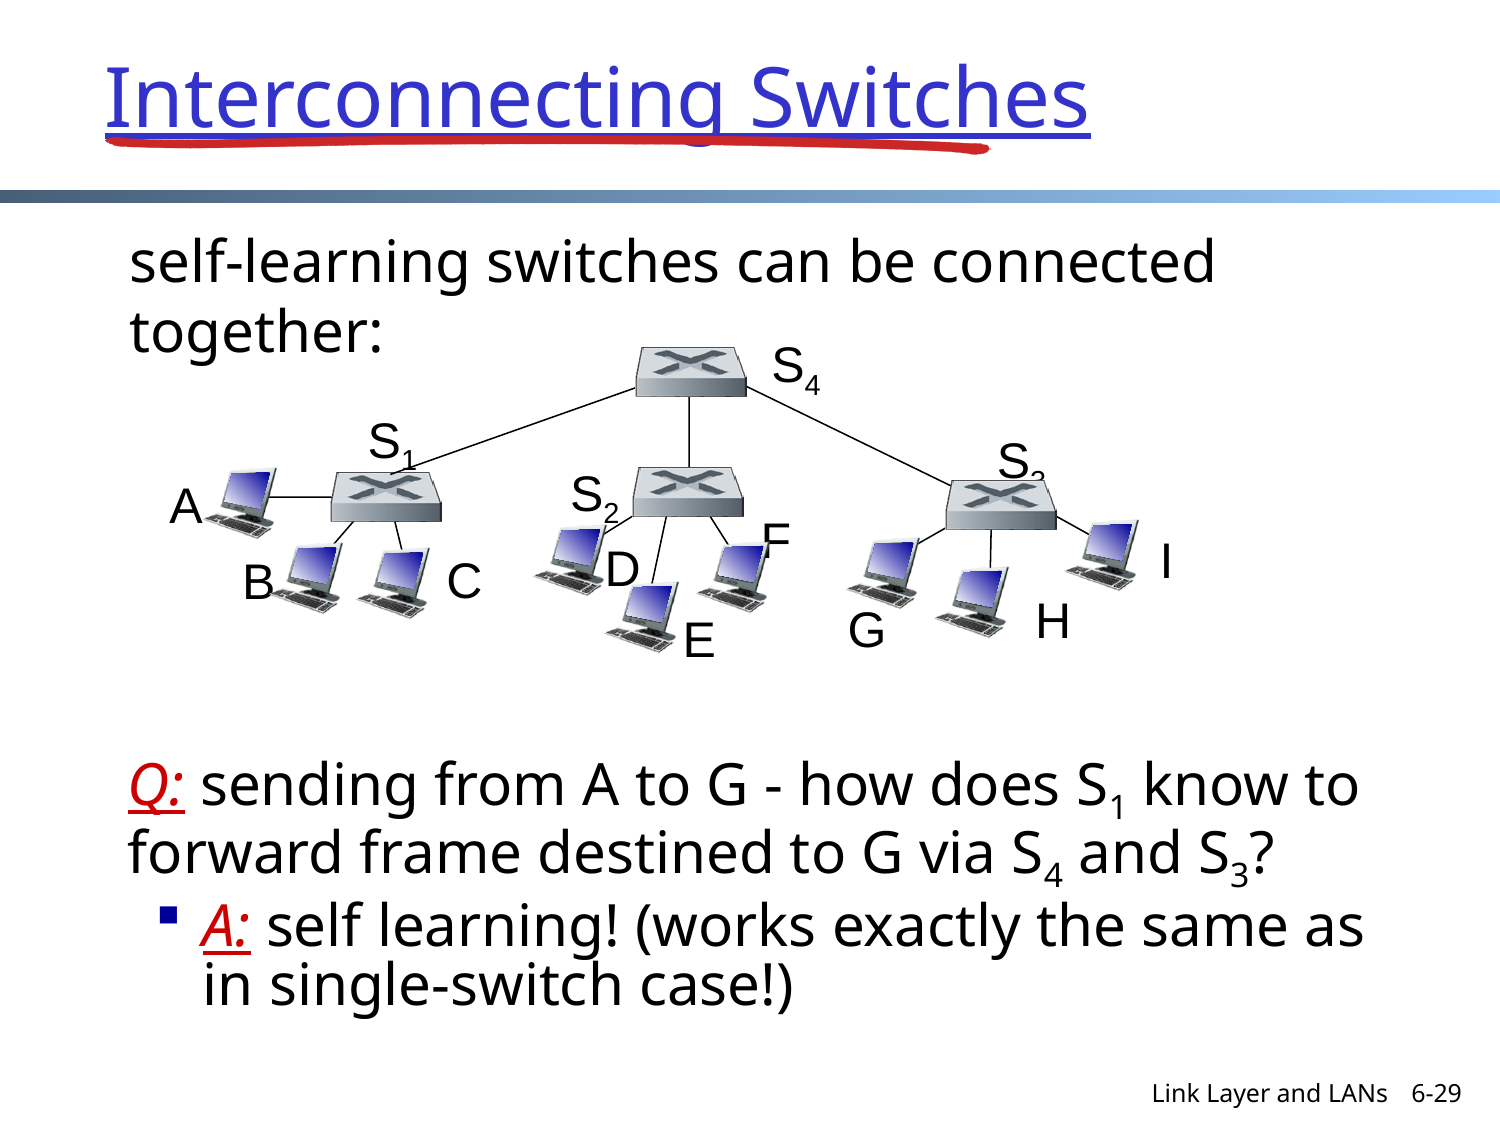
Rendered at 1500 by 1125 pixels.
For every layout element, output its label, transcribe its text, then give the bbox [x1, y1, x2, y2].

list self-learning switches can be connected together: [114, 216, 1408, 329]
slide_number 6-29 [1386, 1069, 1478, 1115]
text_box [156, 400, 385, 625]
slide_number 92 [1172, 190, 1176, 203]
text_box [390, 325, 1188, 662]
text_box Q: sending from A to G - how does S1 know to forward frame destined to G via S4 and S3? A: self learning! (works exactly the same as in single-switch case!) [113, 744, 1407, 1019]
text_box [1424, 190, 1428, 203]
footer Link Layer and LANs [1045, 1069, 1404, 1110]
picture [100, 130, 1001, 160]
title Interconnecting Switches [89, 0, 1365, 188]
